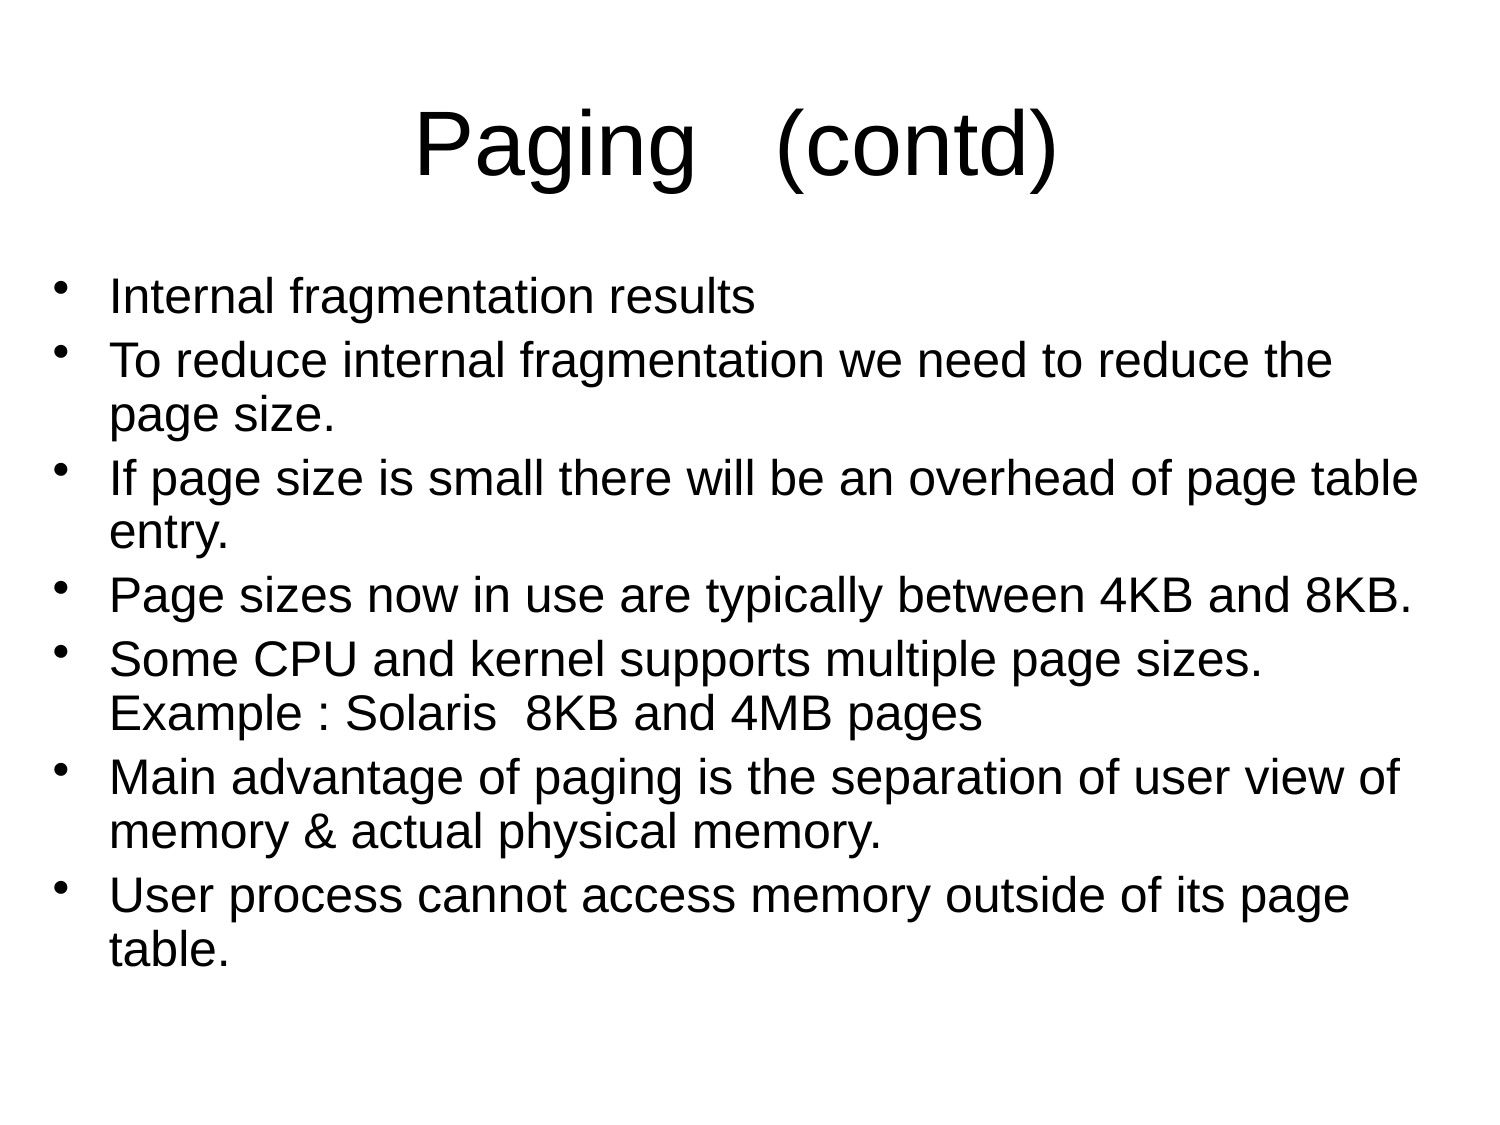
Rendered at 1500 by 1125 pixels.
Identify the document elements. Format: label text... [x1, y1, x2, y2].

title Paging (contd) [74, 44, 1426, 233]
list Internal fragmentation results To reduce internal fragmentation we need to reduce the page size. If page size is small there will be an overhead of page table entry. Page sizes now in use are typically between 4KB and 8KB. Some CPU and kernel supports multiple page sizes. Example : Solaris 8KB and 4MB pages Main advantage of paging is the separation of user view of memory & actual physical memory. User process cannot access memory outside of its page table. [37, 262, 1463, 1088]
